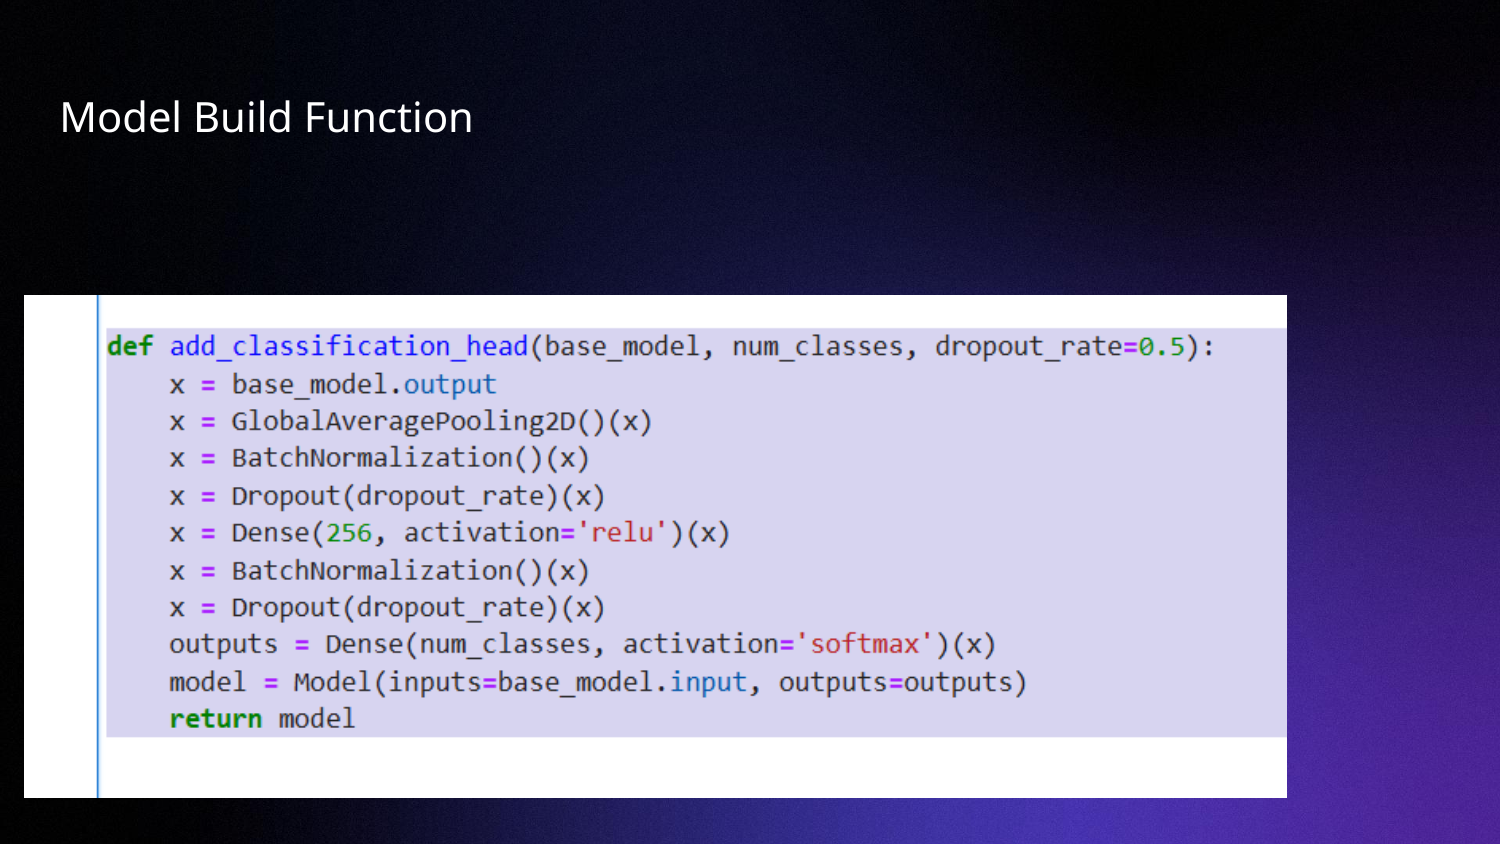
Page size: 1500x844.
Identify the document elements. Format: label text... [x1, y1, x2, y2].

picture [0, 0, 1500, 844]
subtitle Model Build Function [59, 90, 726, 175]
